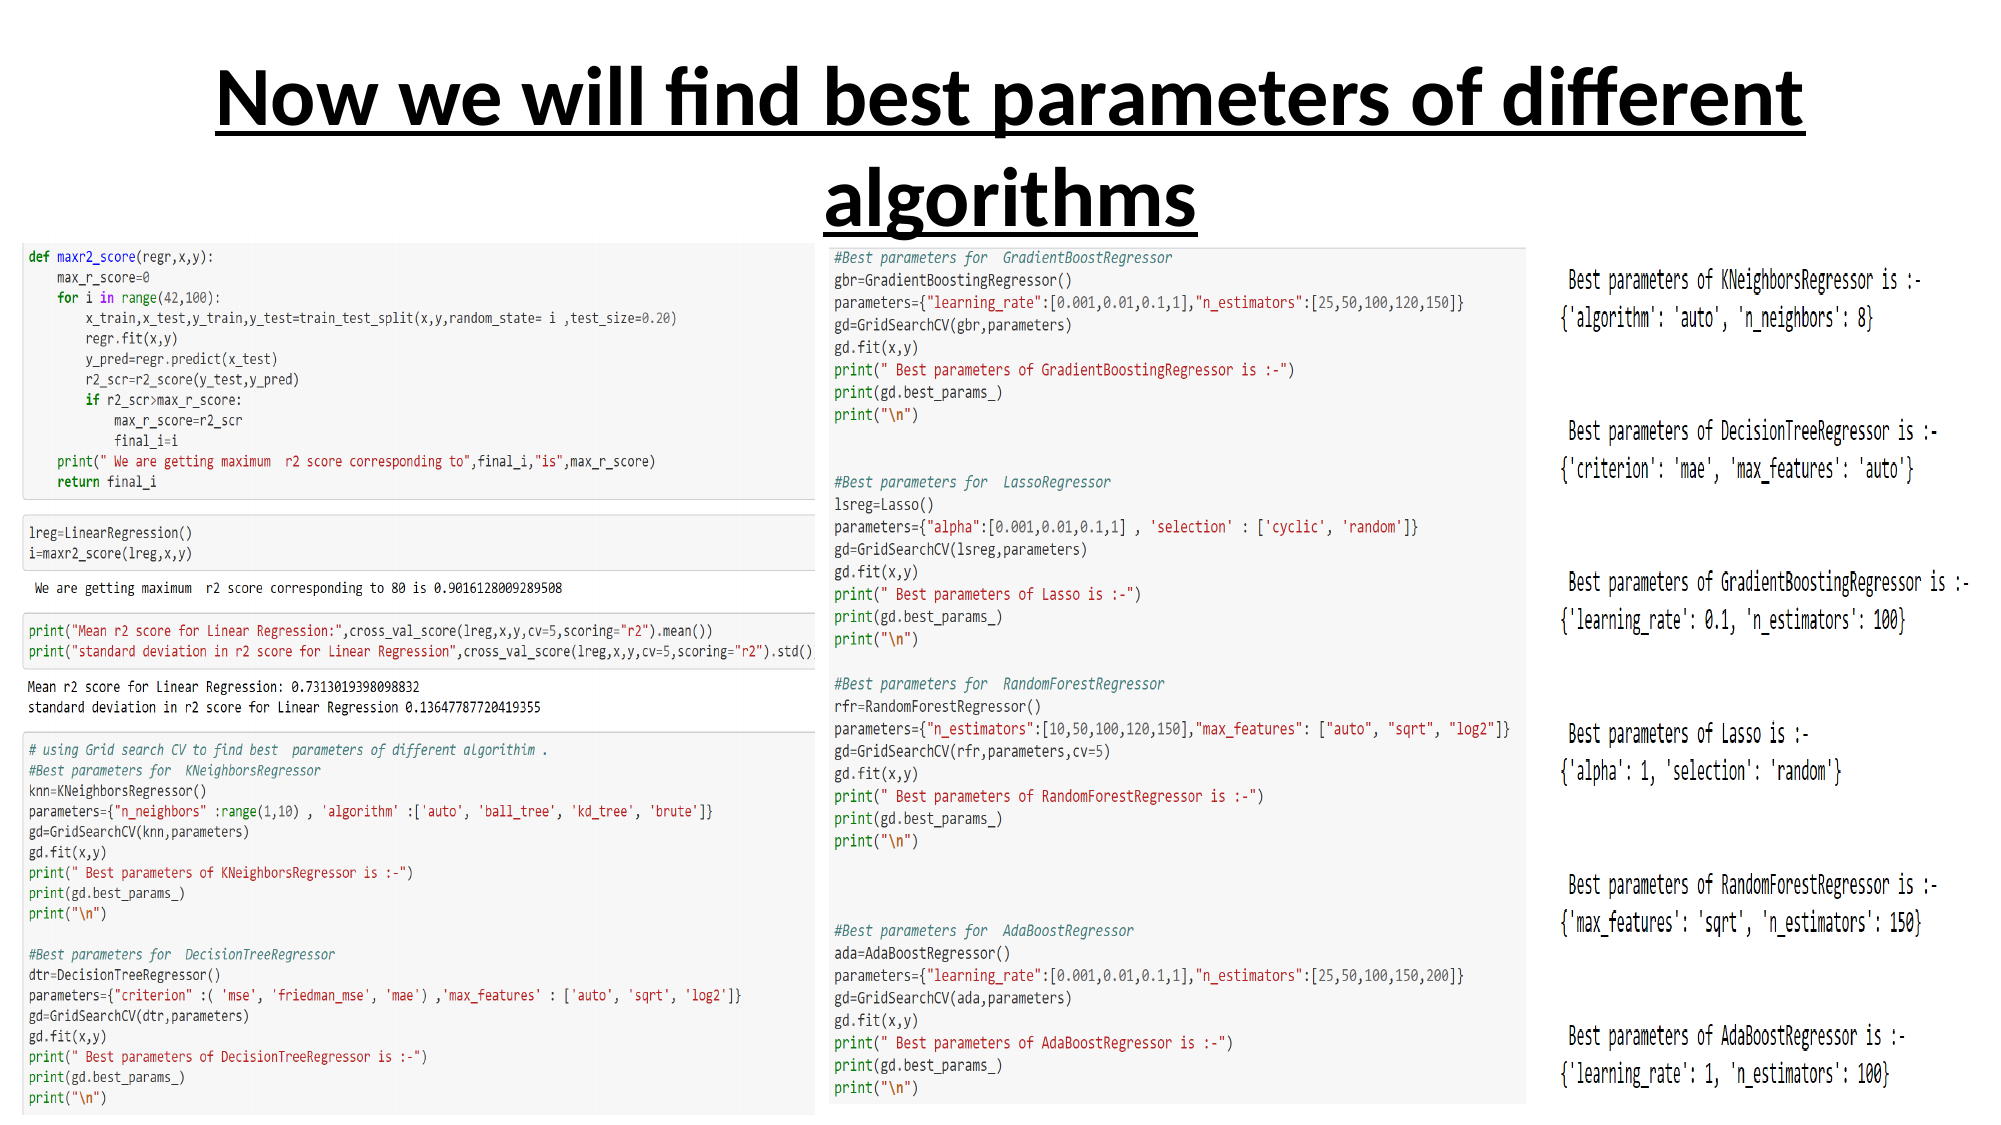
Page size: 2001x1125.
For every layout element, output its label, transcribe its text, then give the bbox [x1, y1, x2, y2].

title Now we will find best parameters of different algorithms [161, 33, 1860, 226]
picture [11, 227, 1989, 1115]
